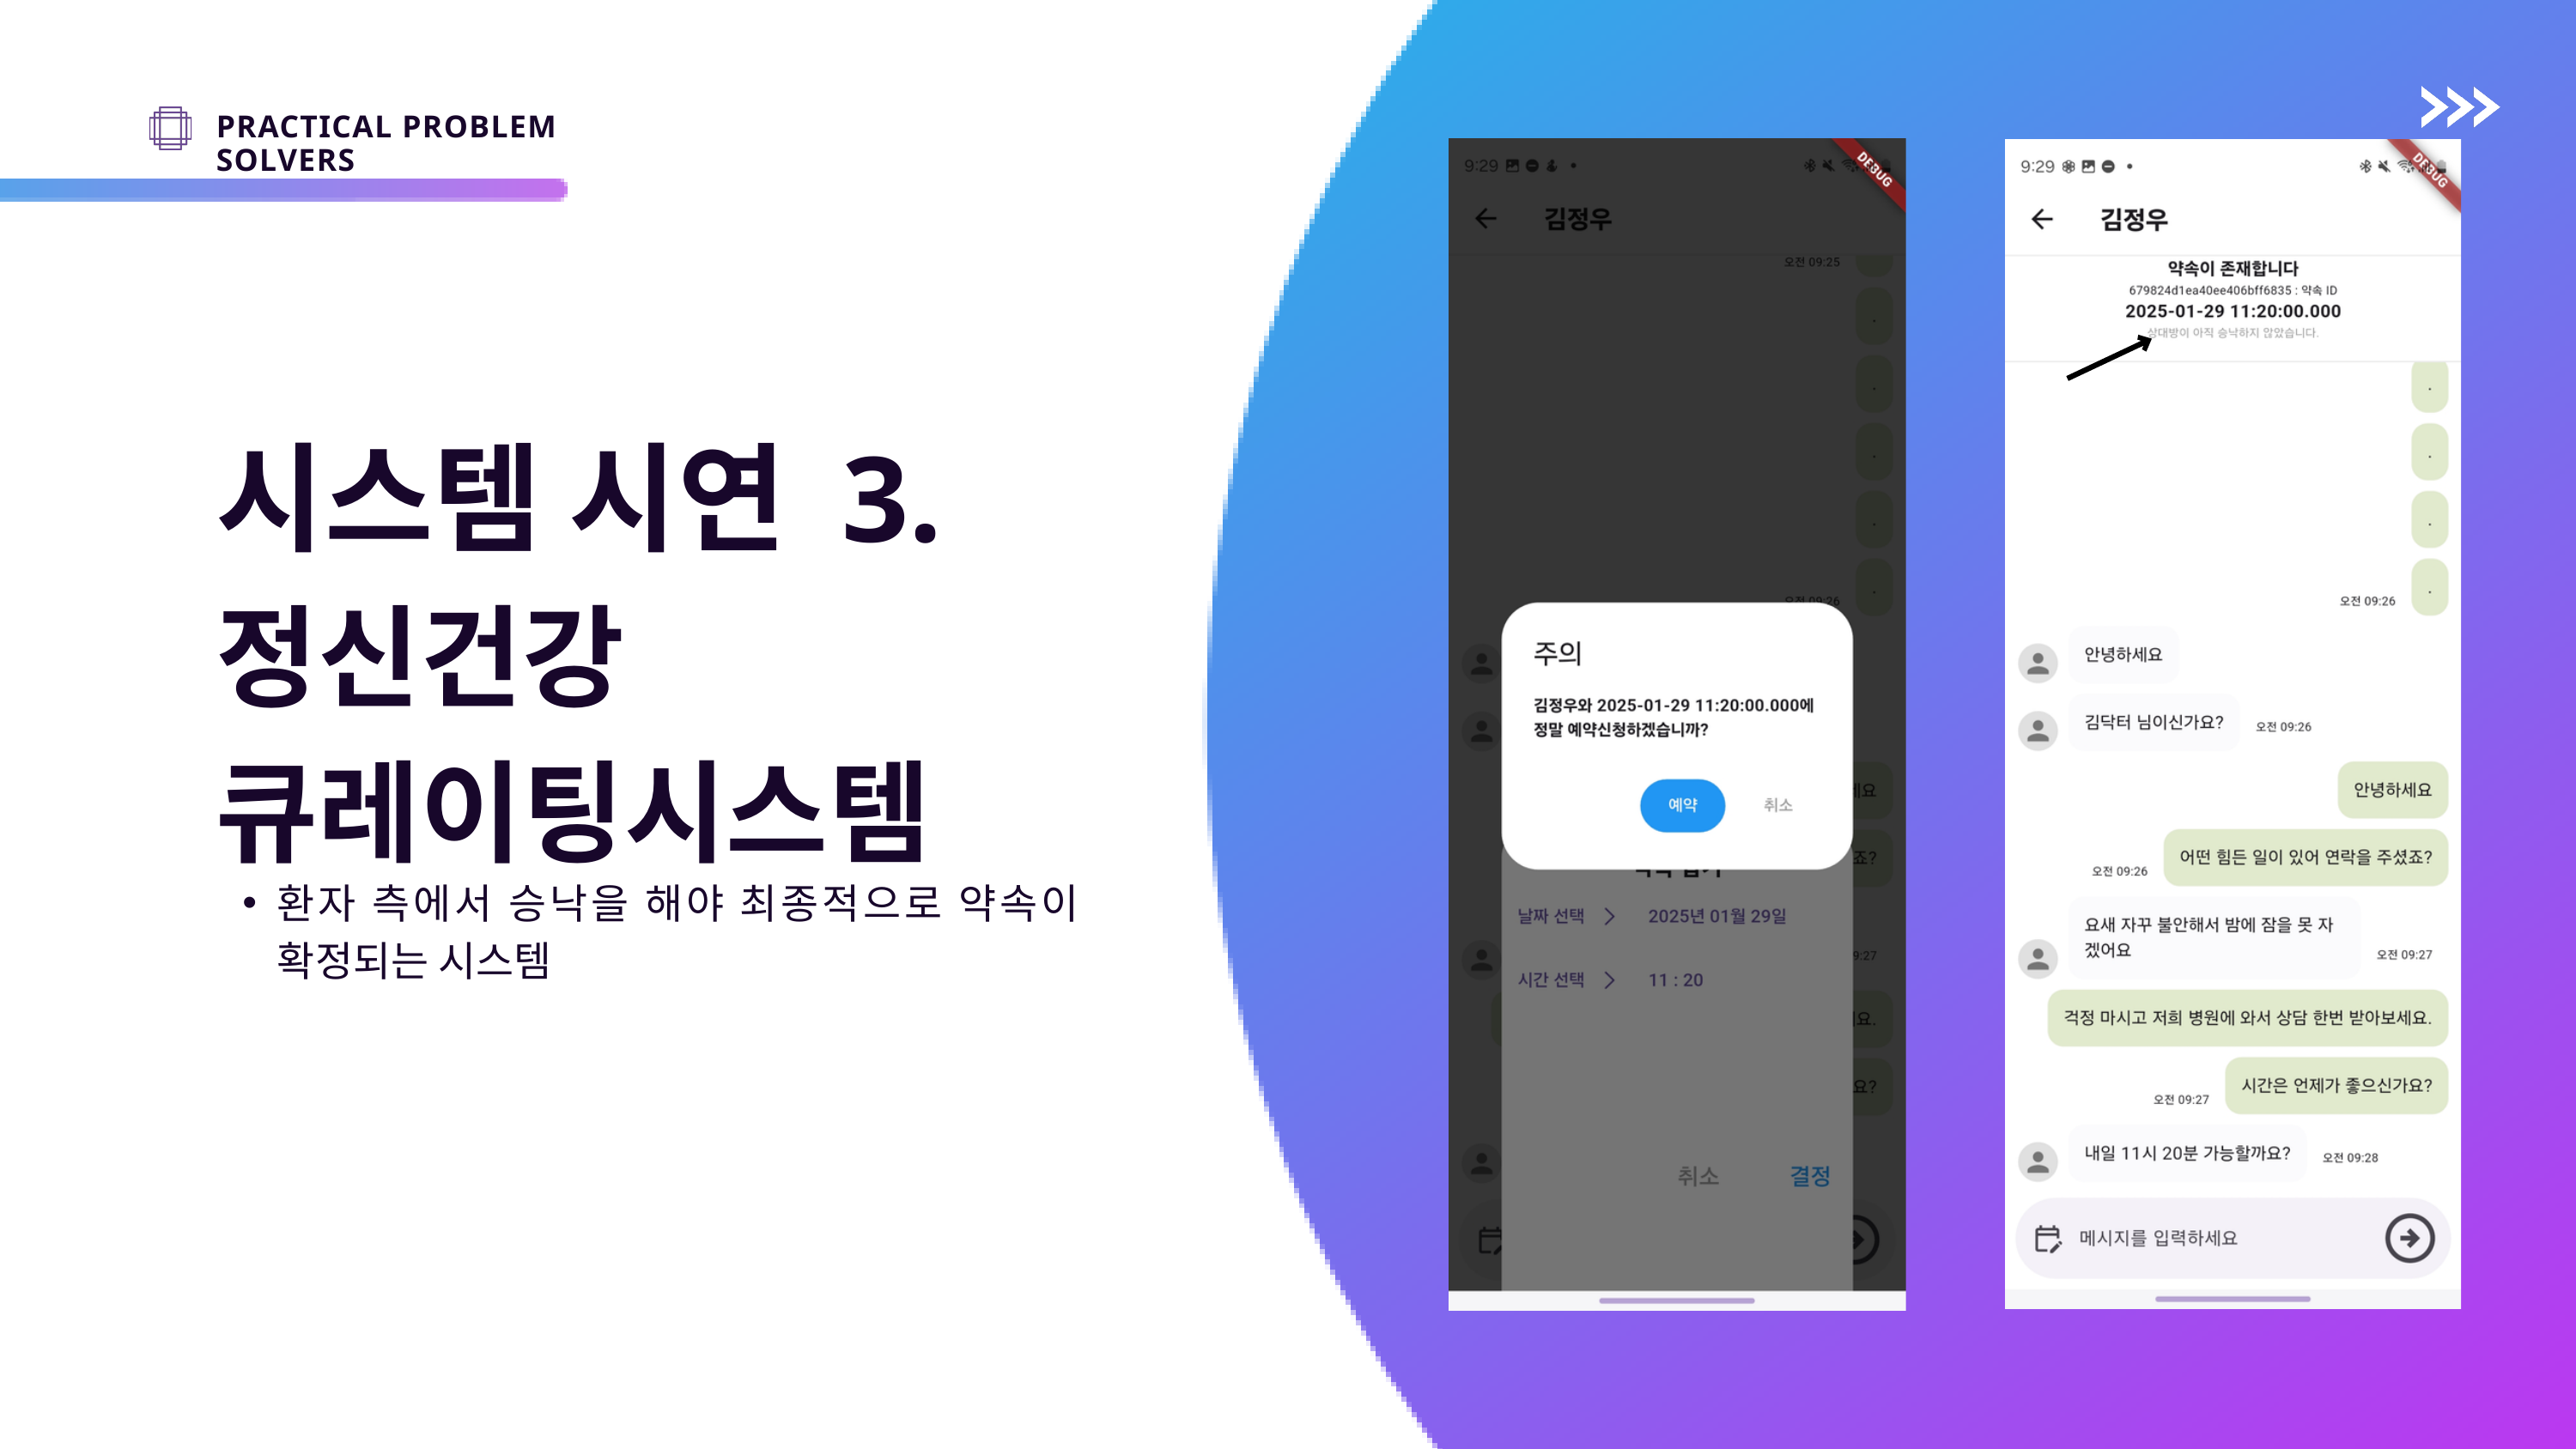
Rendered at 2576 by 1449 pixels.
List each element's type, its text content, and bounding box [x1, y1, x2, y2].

text_box [149, 106, 192, 150]
text_box [2005, 139, 2462, 1309]
text_box [1449, 138, 1906, 1311]
text_box [0, 179, 568, 202]
text_box 시스템 시연 3. 정신건강 큐레이팅시스템 [216, 399, 1147, 876]
text_box PRACTICAL PROBLEM SOLVERS [216, 110, 644, 178]
text_box [2067, 336, 2153, 379]
text_box [1193, 0, 2576, 1449]
text_box 환자 측에서 승낙을 해야 최종적으로 약속이 확정되는 시스템 [207, 869, 1079, 985]
text_box [2421, 86, 2500, 129]
